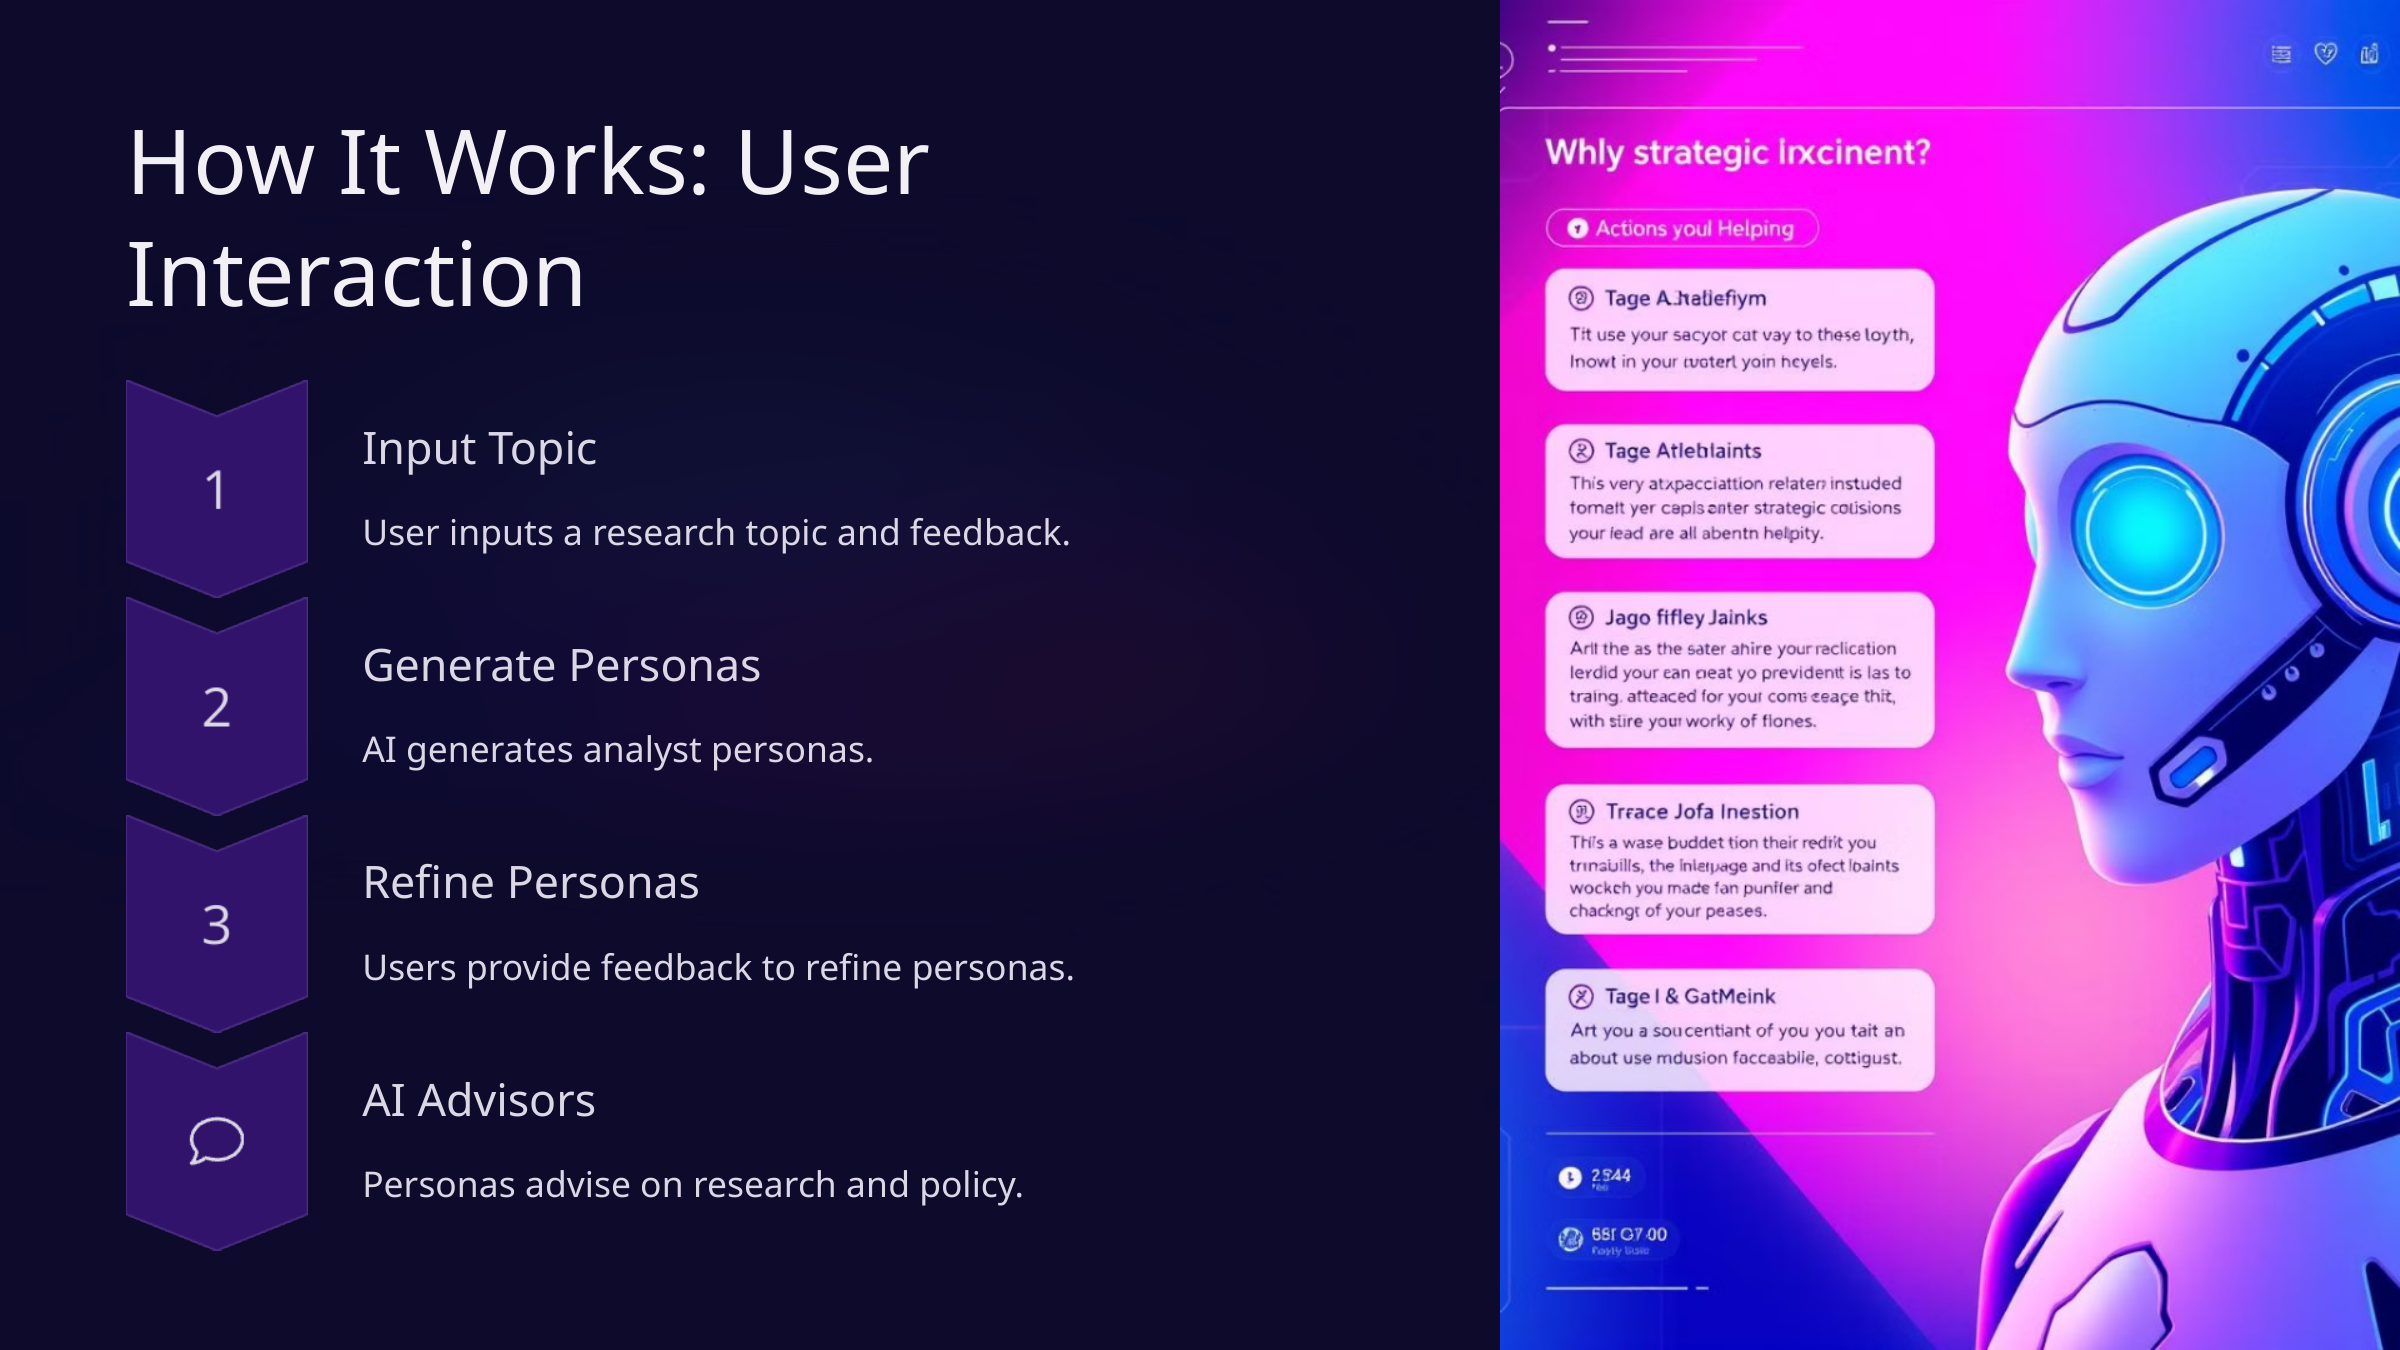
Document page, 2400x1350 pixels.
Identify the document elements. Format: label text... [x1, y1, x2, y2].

picture [1499, 0, 2400, 1350]
text_box Personas advise on research and policy. [362, 1147, 1374, 1206]
text_box Users provide feedback to refine personas. [362, 929, 1374, 988]
text_box Input Topic [362, 416, 816, 474]
text_box How It Works: User Interaction [126, 99, 1374, 327]
text_box AI generates analyst personas. [362, 712, 1374, 771]
text_box User inputs a research topic and feedback. [362, 495, 1374, 554]
text_box AI Advisors [362, 1068, 816, 1126]
text_box Refine Personas [362, 851, 816, 909]
text_box Generate Personas [362, 634, 816, 691]
picture [126, 380, 308, 1251]
